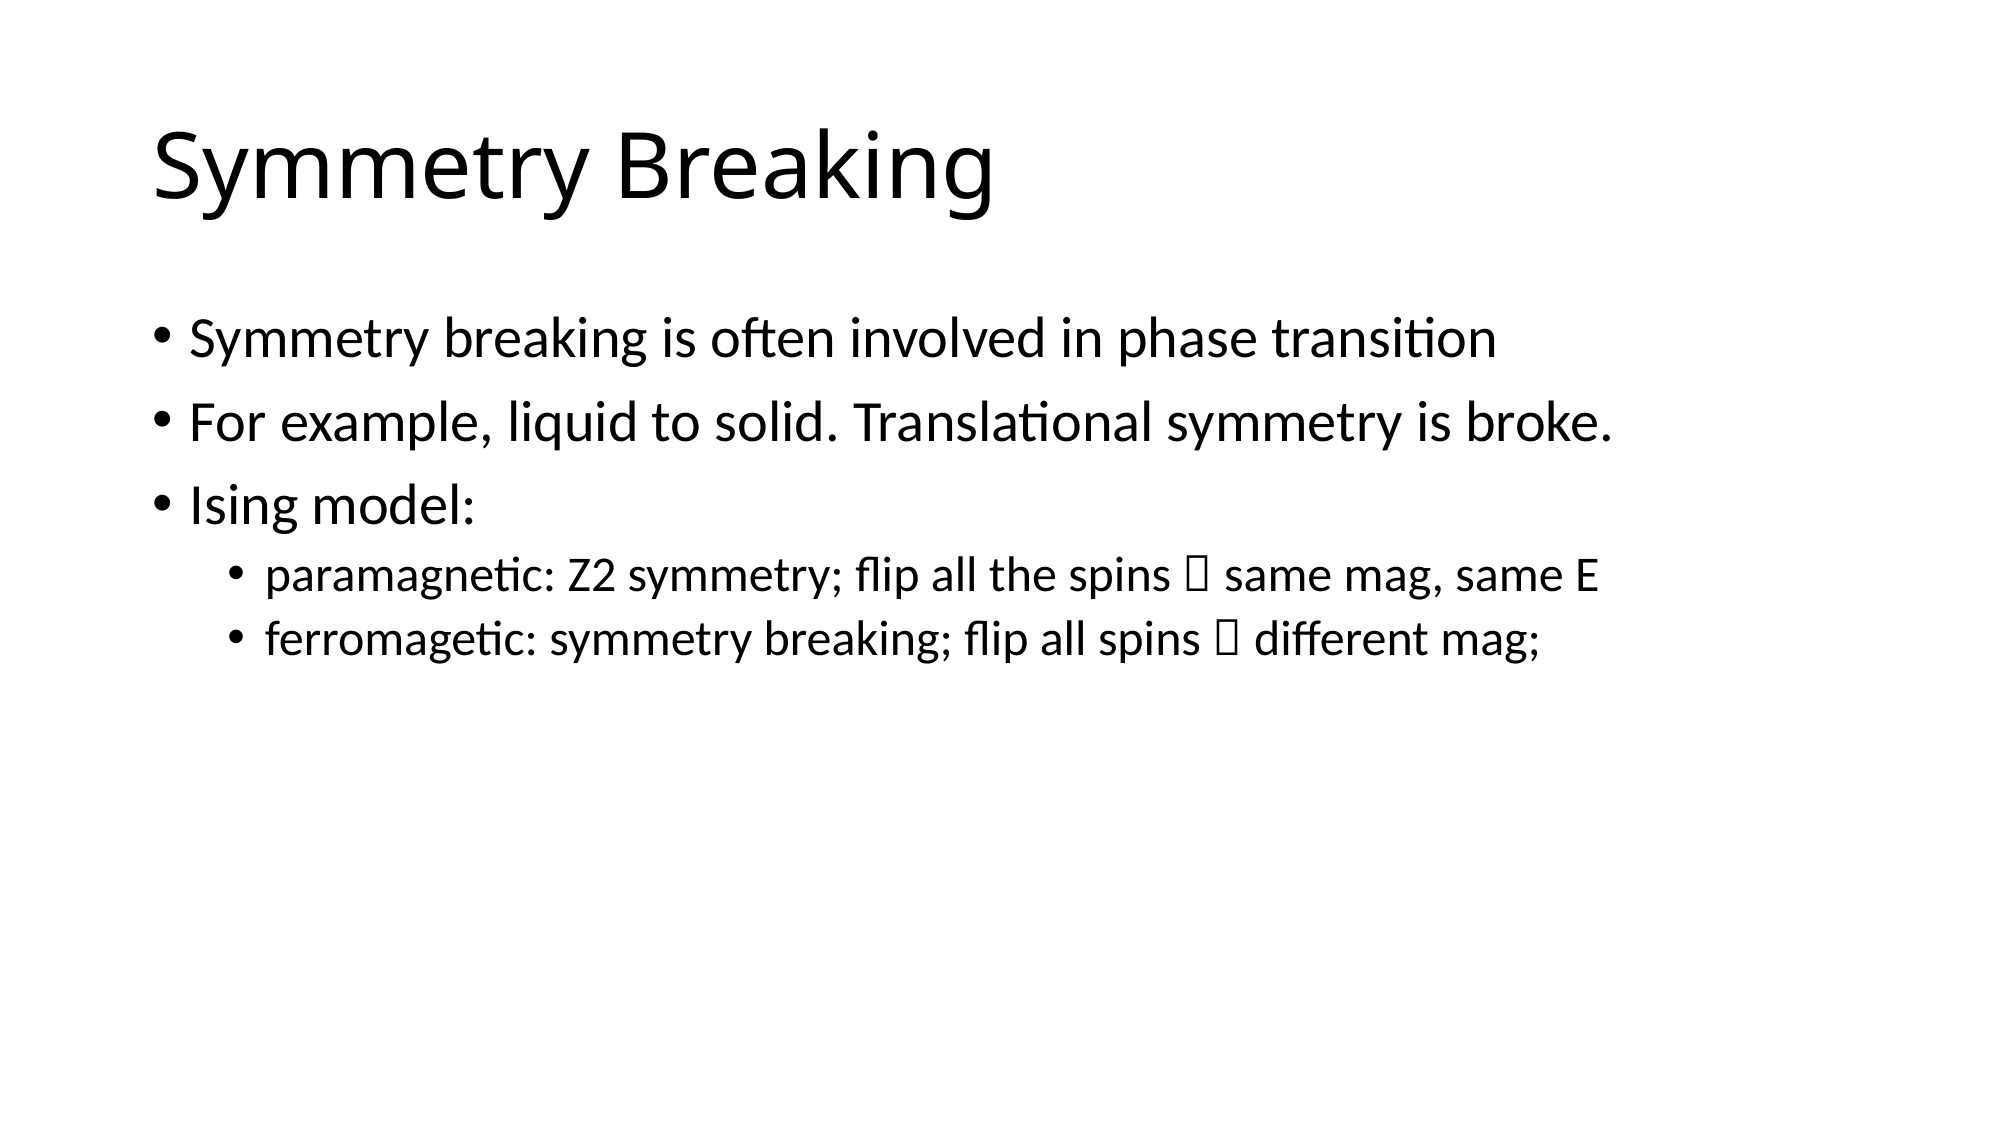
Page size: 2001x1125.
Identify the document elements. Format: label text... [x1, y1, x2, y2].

title Symmetry Breaking [137, 59, 1863, 278]
list Symmetry breaking is often involved in phase transition For example, liquid to solid. Translational symmetry is broke. Ising model: paramagnetic: Z2 symmetry; flip all the spins  same mag, same E ferromagetic: symmetry breaking; flip all spins  different mag; [137, 299, 1863, 1014]
